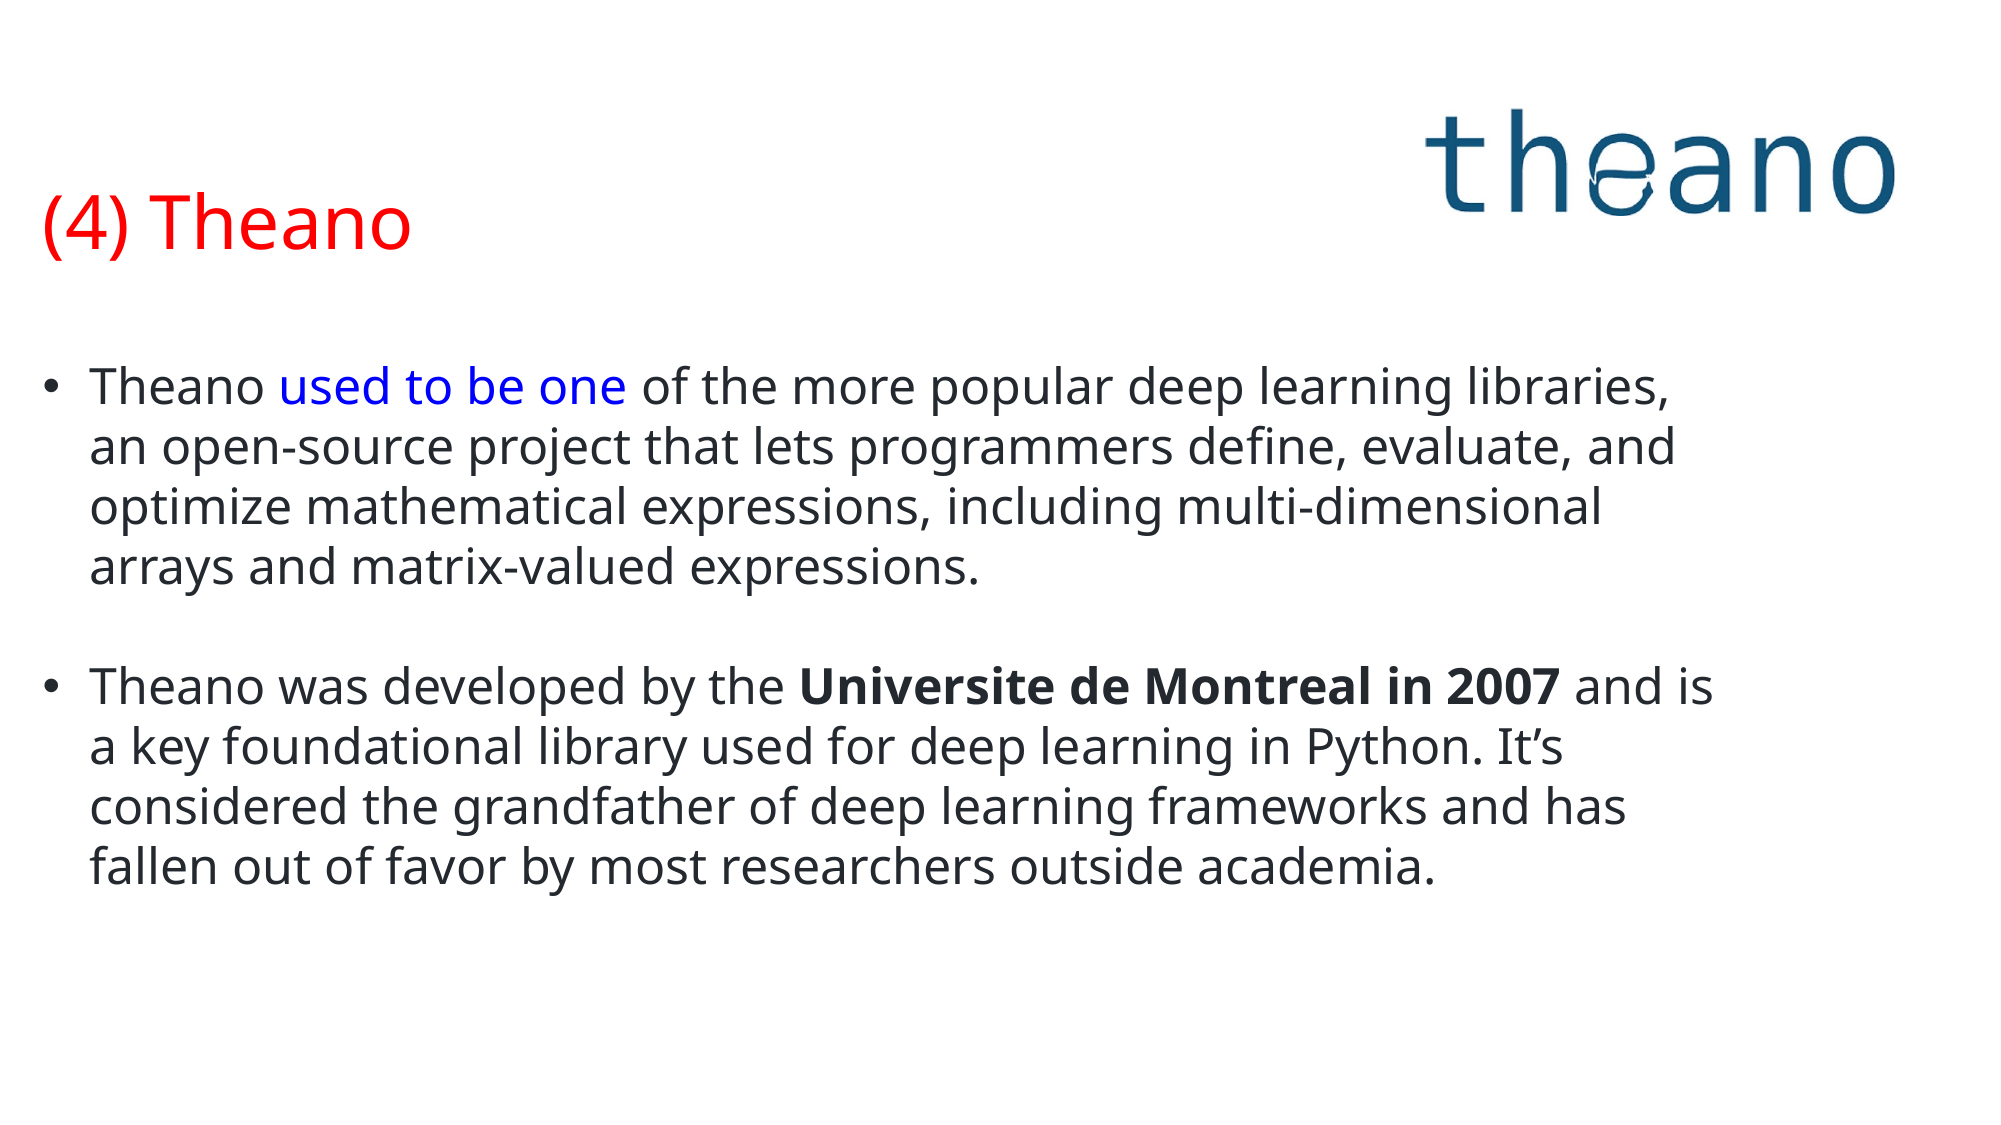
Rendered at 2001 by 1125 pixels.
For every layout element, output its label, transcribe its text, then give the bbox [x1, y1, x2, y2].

picture [1424, 108, 1895, 216]
text_box (4) Theano Theano used to be one of the more popular deep learning libraries, an open-source project that lets programmers define, evaluate, and optimize mathematical expressions, including multi-dimensional arrays and matrix-valued expressions. Theano was developed by the Universite de Montreal in 2007 and is a key foundational library used for deep learning in Python. It’s considered the grandfather of deep learning frameworks and has fallen out of favor by most researchers outside academia. [27, 167, 1740, 903]
